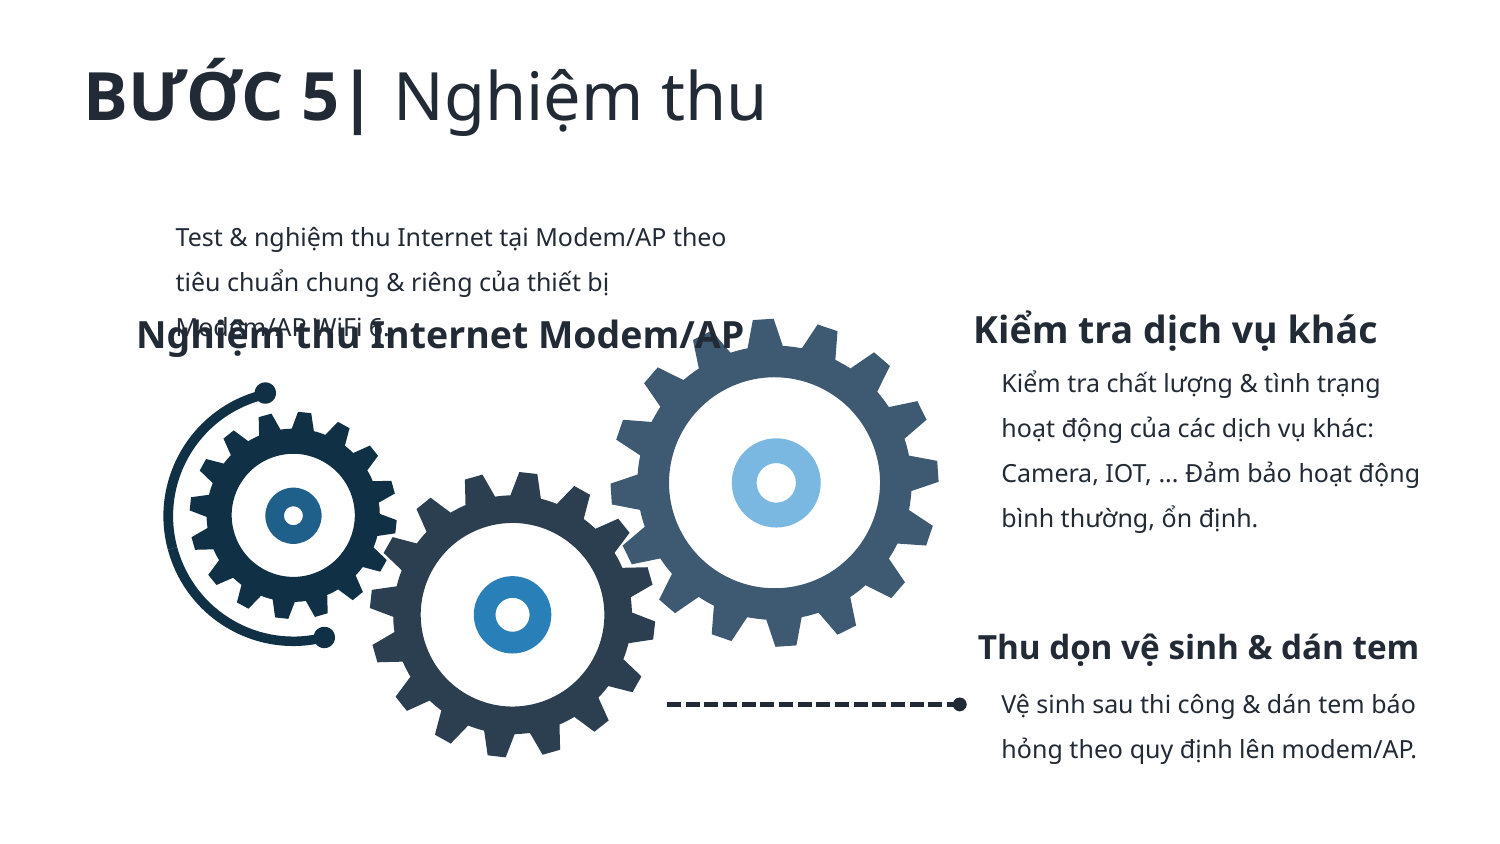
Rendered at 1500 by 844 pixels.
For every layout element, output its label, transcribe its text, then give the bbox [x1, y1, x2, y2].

text_box [473, 576, 552, 654]
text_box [986, 298, 1443, 537]
text_box [731, 438, 821, 528]
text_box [986, 619, 1443, 767]
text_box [165, 382, 335, 663]
text_box Nghiệm thu Internet Modem/AP [121, 303, 760, 364]
text_box [369, 472, 656, 758]
text_box Test & nghiệm thu Internet tại Modem/AP theo tiêu chuẩn chung & riêng của thiết bị Modem/AP WiFi 6. [160, 199, 750, 349]
text_box BƯỚC 5| Nghiệm thu [68, 46, 1432, 142]
text_box [335, 421, 397, 601]
text_box [610, 318, 939, 647]
